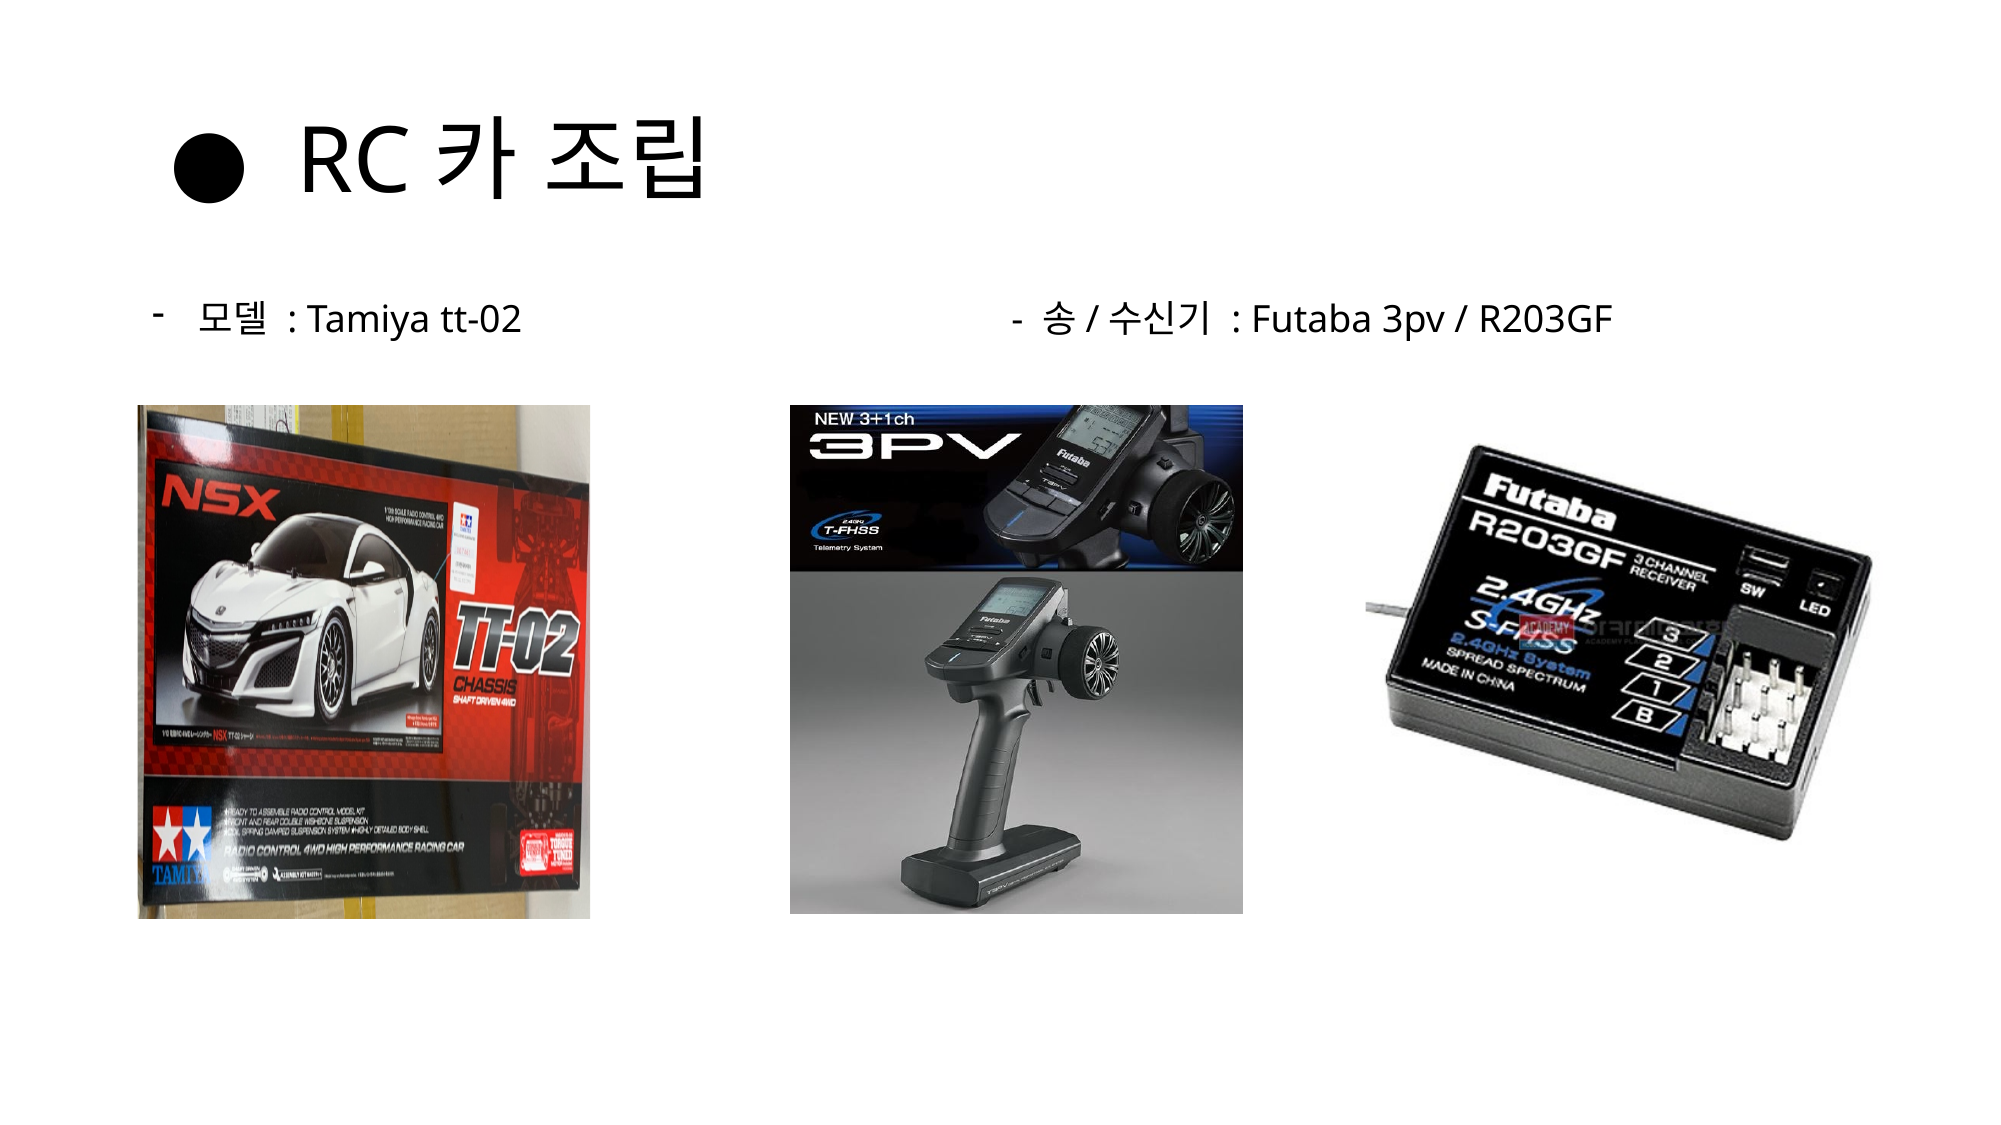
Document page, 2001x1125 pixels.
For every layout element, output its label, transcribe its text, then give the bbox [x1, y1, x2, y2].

title ● RC카 조립 [154, 53, 1880, 272]
picture [1365, 428, 1883, 851]
picture [107, 405, 621, 919]
text_box 모델 : Tamiya tt-02 [137, 287, 538, 348]
picture [790, 405, 1243, 914]
text_box - 송/수신기 : Futaba 3pv / R203GF [996, 287, 1628, 348]
